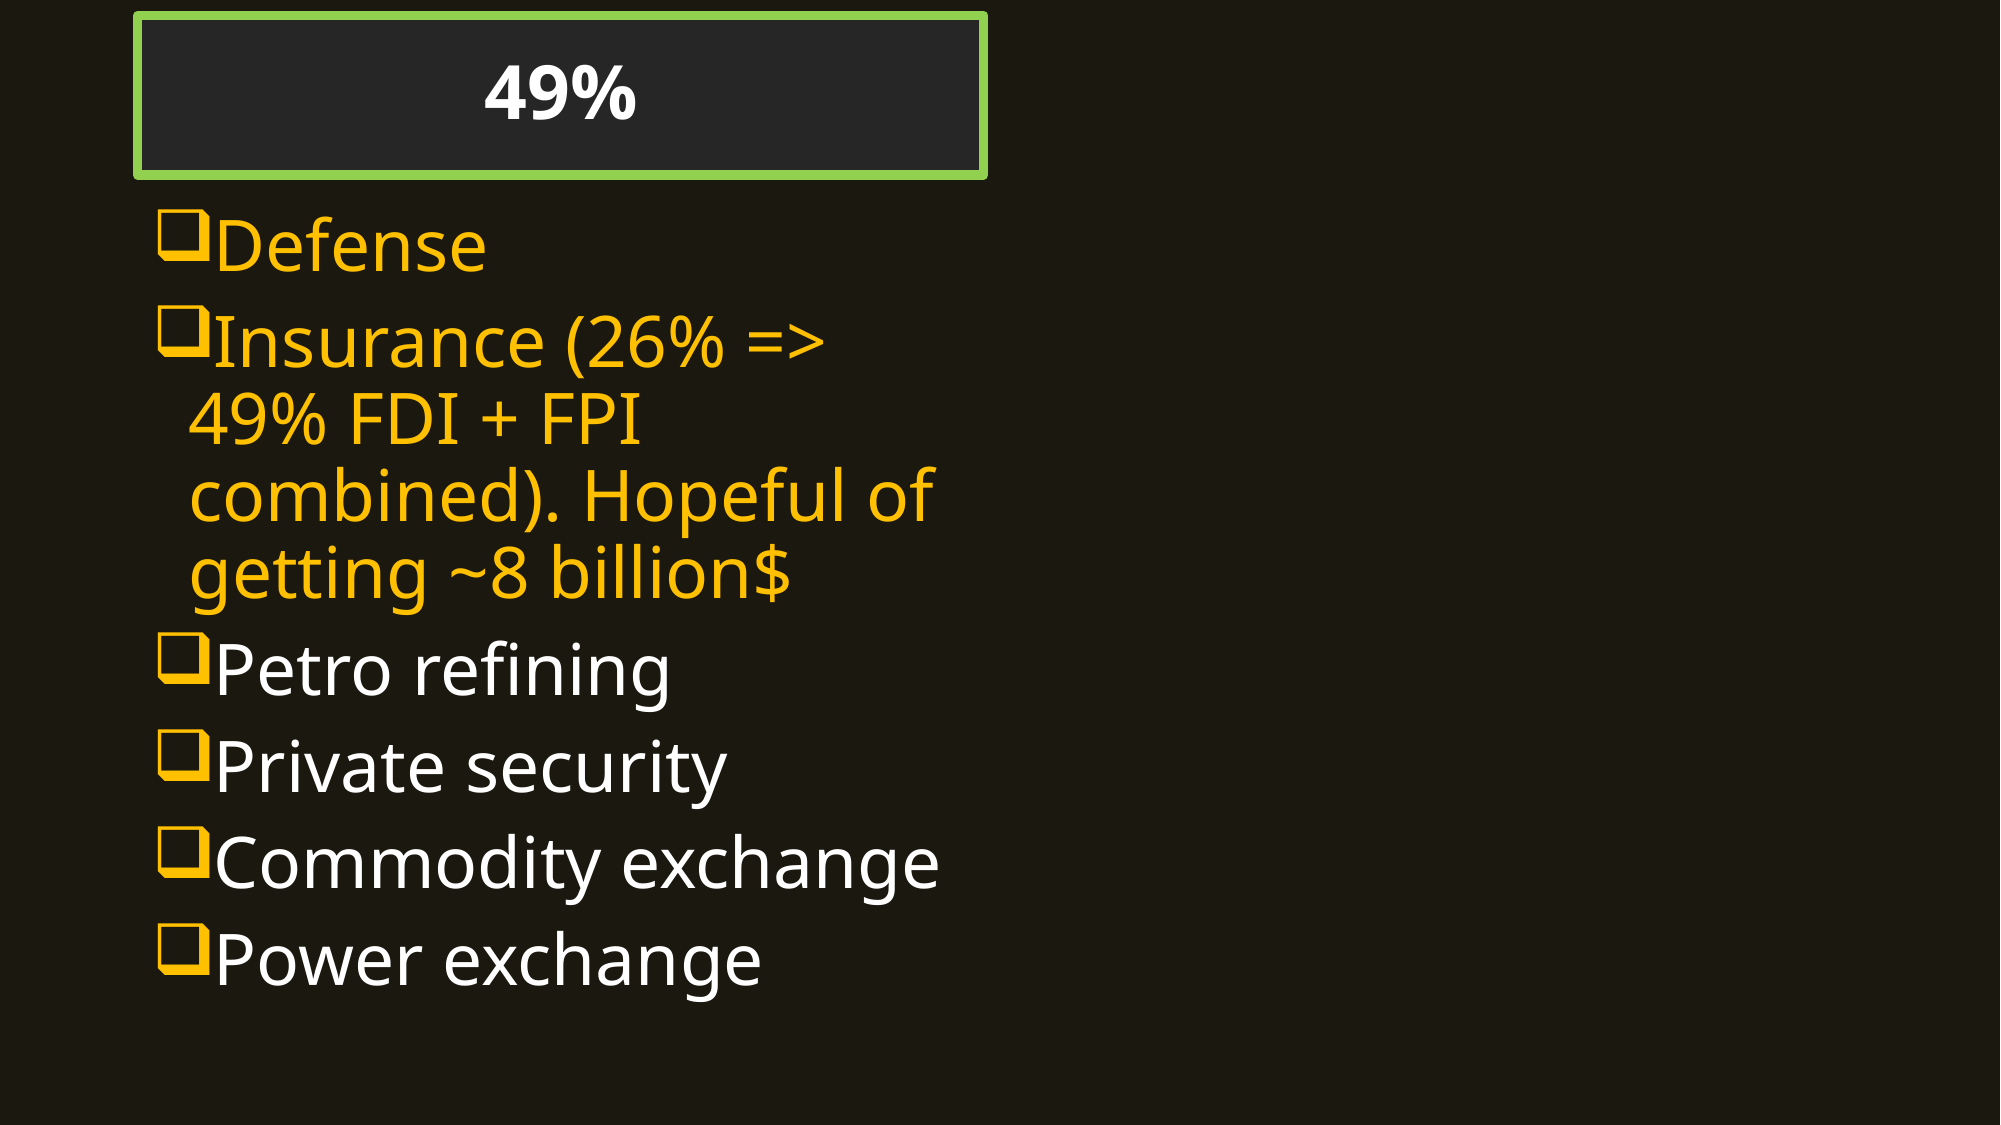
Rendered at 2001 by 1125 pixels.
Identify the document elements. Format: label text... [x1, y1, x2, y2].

list Defense Insurance (26% => 49% FDI + FPI combined). Hopeful of getting ~8 billion$ Petro refining Private security Commodity exchange Power exchange [137, 202, 984, 1019]
list 49% [133, 11, 988, 180]
